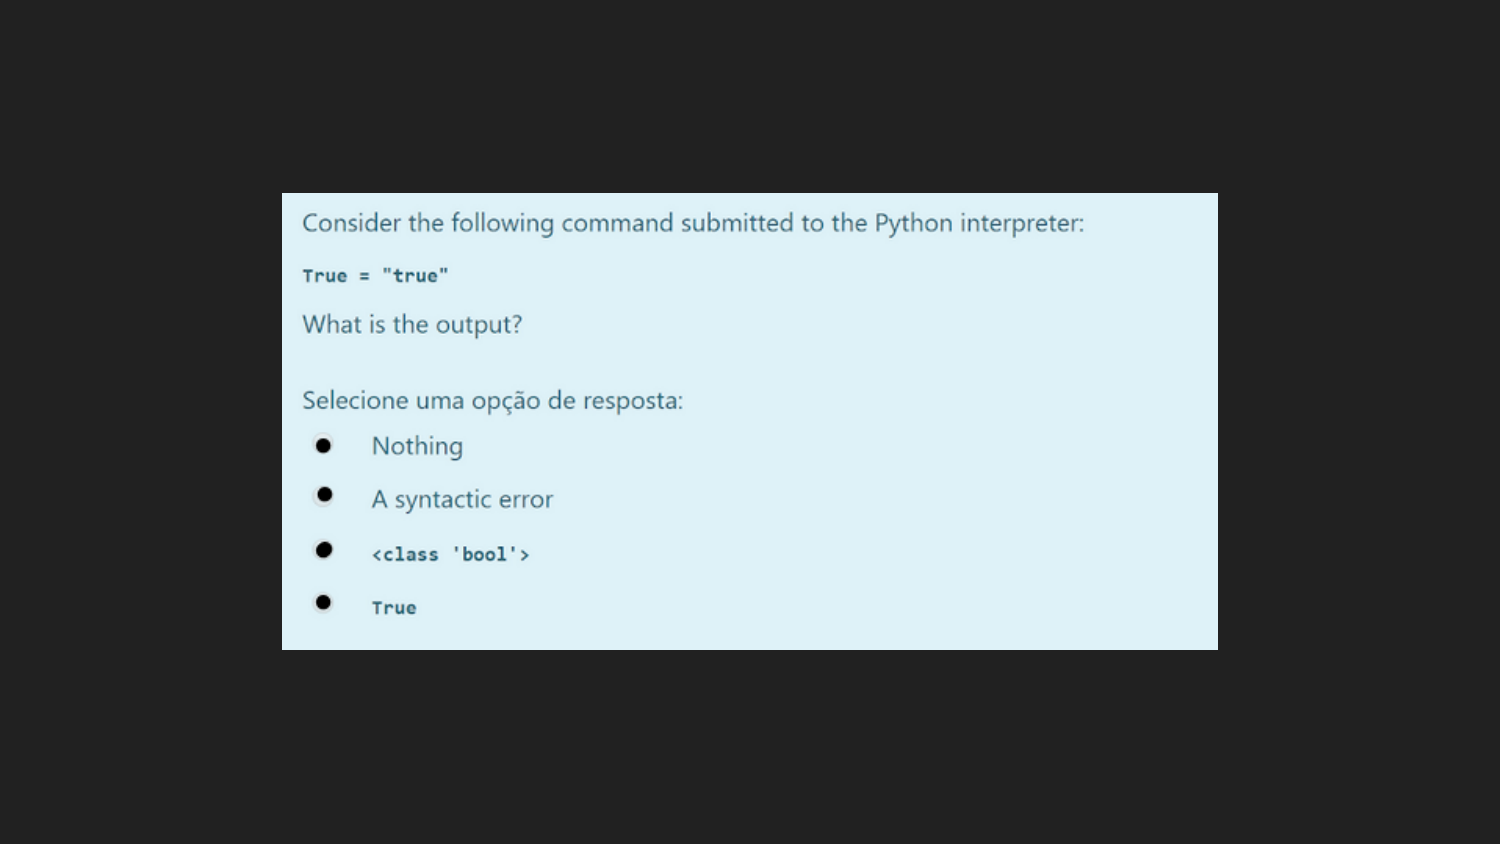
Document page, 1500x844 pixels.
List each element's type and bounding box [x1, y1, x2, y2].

picture [282, 193, 1218, 651]
